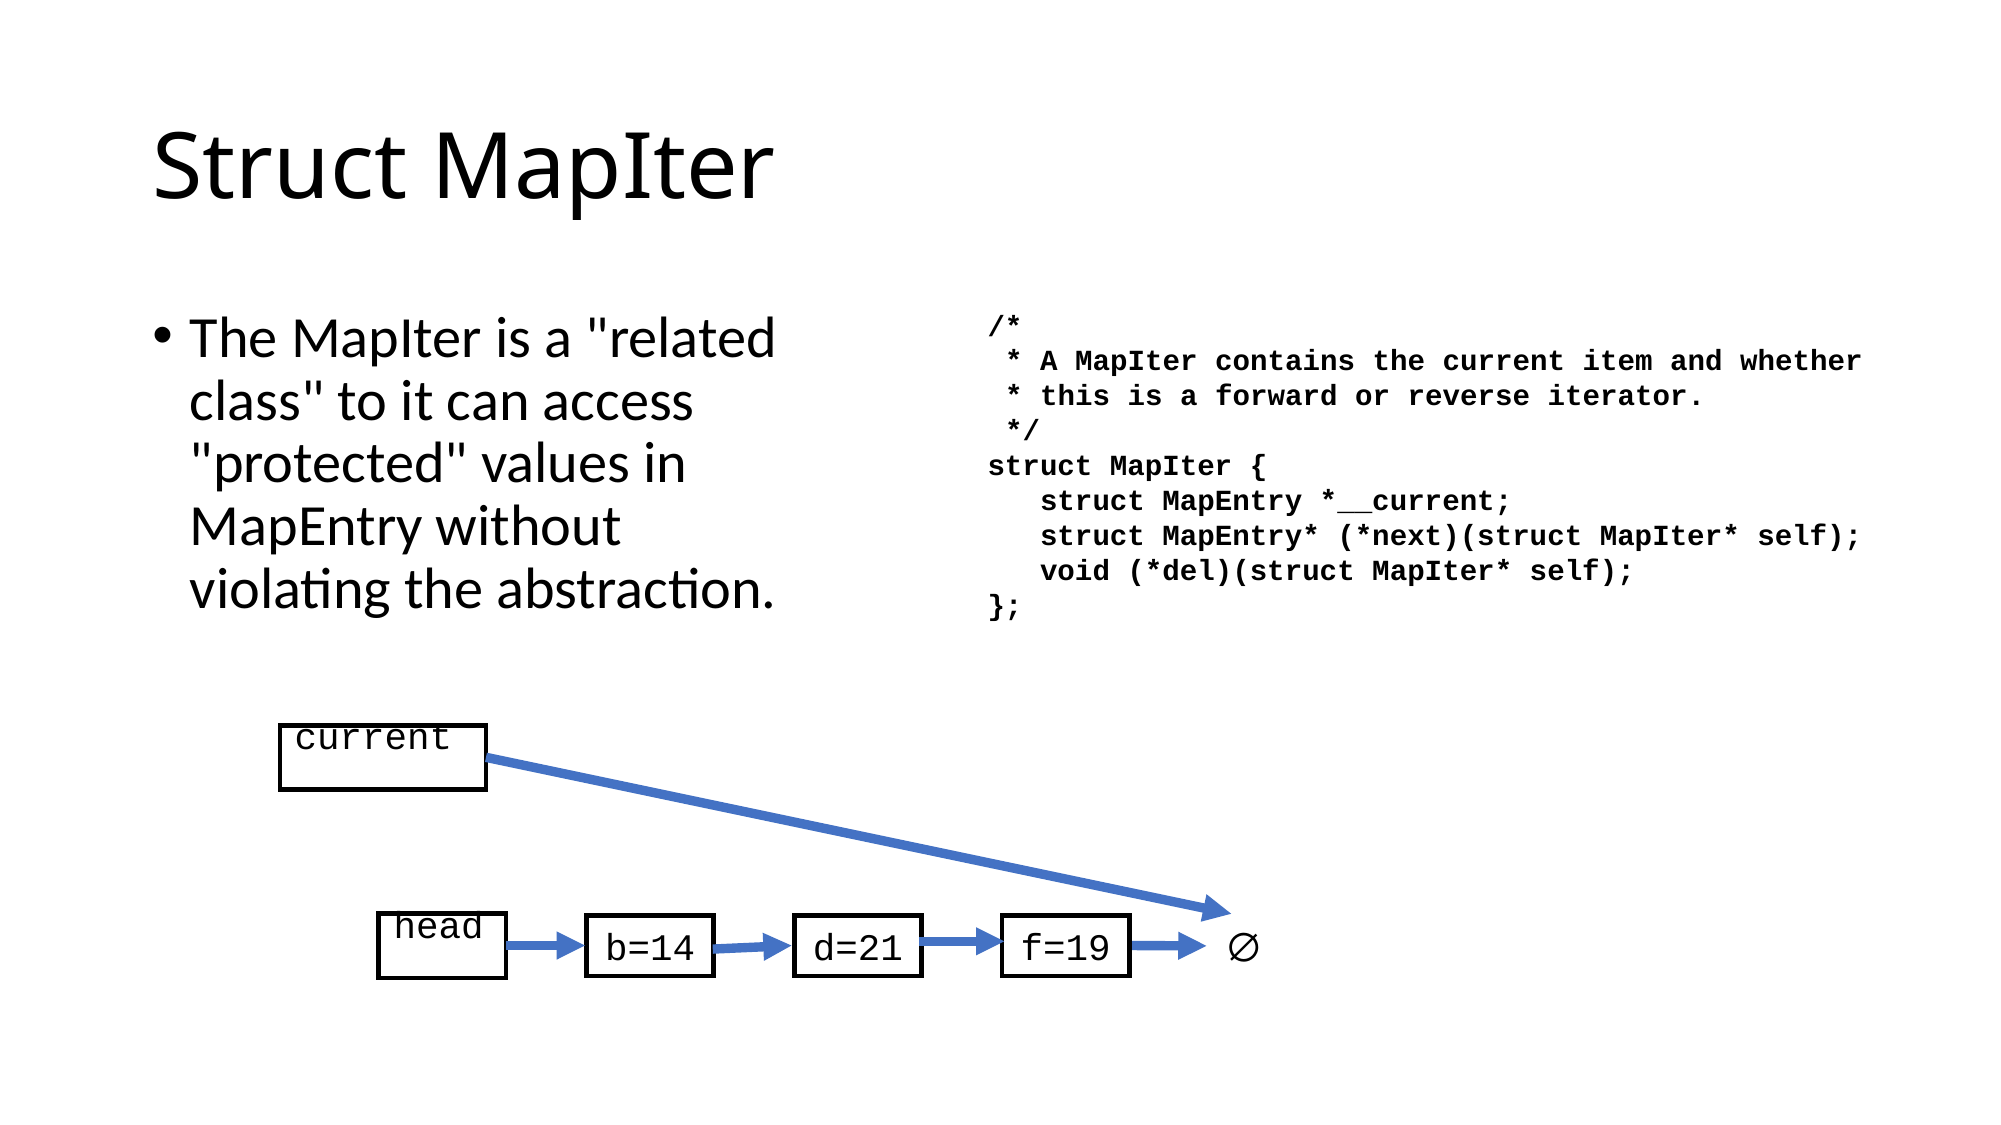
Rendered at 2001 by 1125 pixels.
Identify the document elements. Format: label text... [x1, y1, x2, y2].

text_box current [279, 724, 487, 790]
title Struct MapIter [137, 59, 1000, 278]
text_box ∅ [1205, 913, 1257, 979]
list The MapIter is a "related class" to it can access "protected" values in MapEntry without violating the abstraction. [137, 299, 793, 1014]
text_box /* * A MapIter contains the current item and whether * this is a forward or reverse iterator. */ struct MapIter { struct MapEntry *__current; struct MapEntry* (*next)(struct MapIter* self); void (*del)(struct MapIter* self); }; [972, 299, 1878, 629]
text_box b=14 [585, 915, 715, 977]
text_box f=19 [1001, 915, 1130, 977]
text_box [712, 945, 792, 950]
text_box head [378, 913, 507, 979]
text_box d=21 [793, 915, 923, 977]
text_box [485, 757, 1232, 914]
